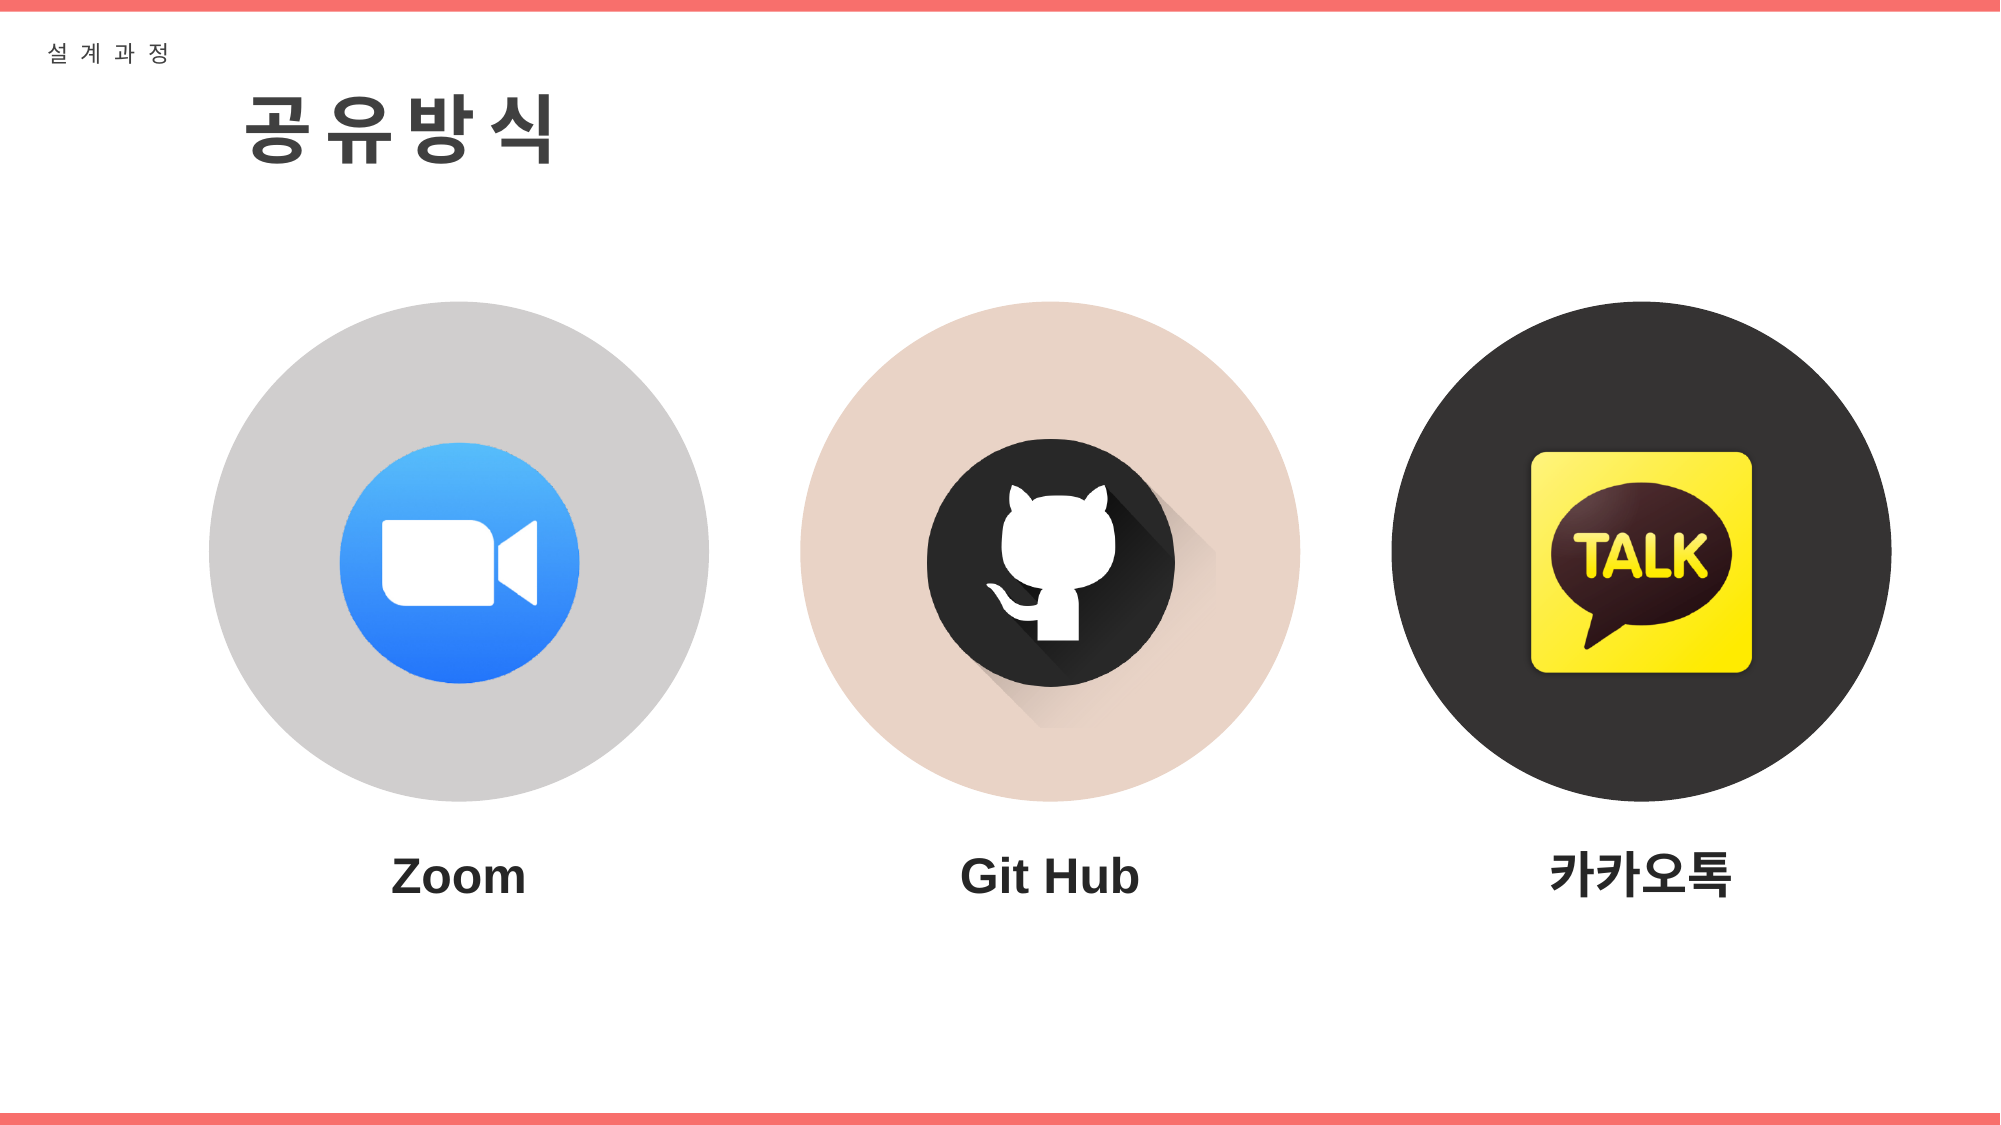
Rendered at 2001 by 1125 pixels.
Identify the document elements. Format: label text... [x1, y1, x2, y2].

picture [337, 441, 580, 684]
text_box [207, 300, 711, 803]
text_box 설계과정 [32, 32, 185, 75]
text_box 카카오톡 [1534, 835, 1749, 911]
text_box [0, 1112, 2000, 1125]
picture [885, 397, 1216, 728]
picture [1510, 431, 1772, 693]
text_box 공유방식 [229, 75, 573, 181]
text_box Git Hub [944, 835, 1156, 911]
text_box [1390, 300, 1893, 803]
text_box [799, 300, 1302, 803]
text_box [0, 0, 2000, 13]
text_box Zoom [376, 835, 542, 911]
